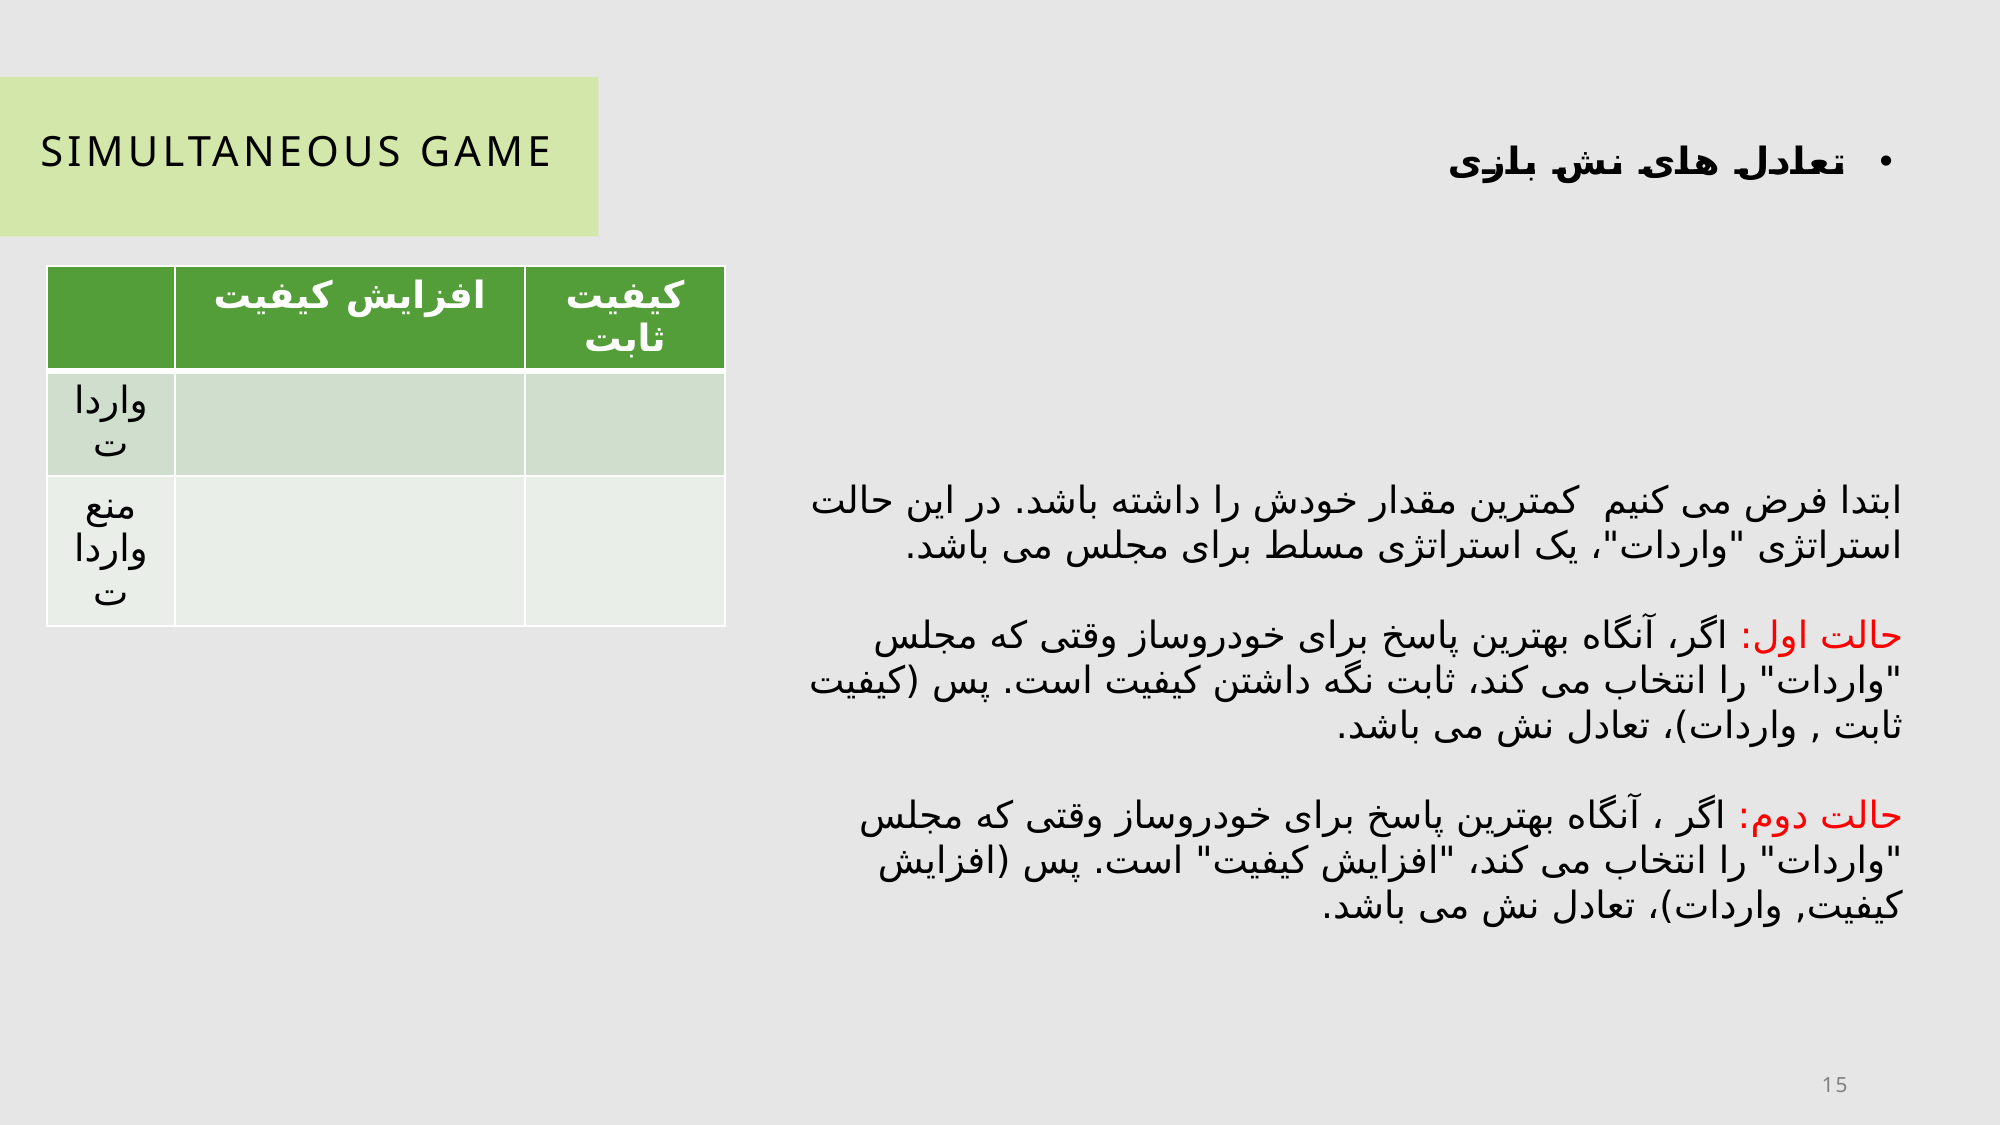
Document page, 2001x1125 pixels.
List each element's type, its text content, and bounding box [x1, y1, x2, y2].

slide_number 15 [1412, 1068, 1863, 1103]
title simultaneous game [25, 75, 704, 234]
text_box تعادل های نش بازی [820, 82, 1908, 226]
